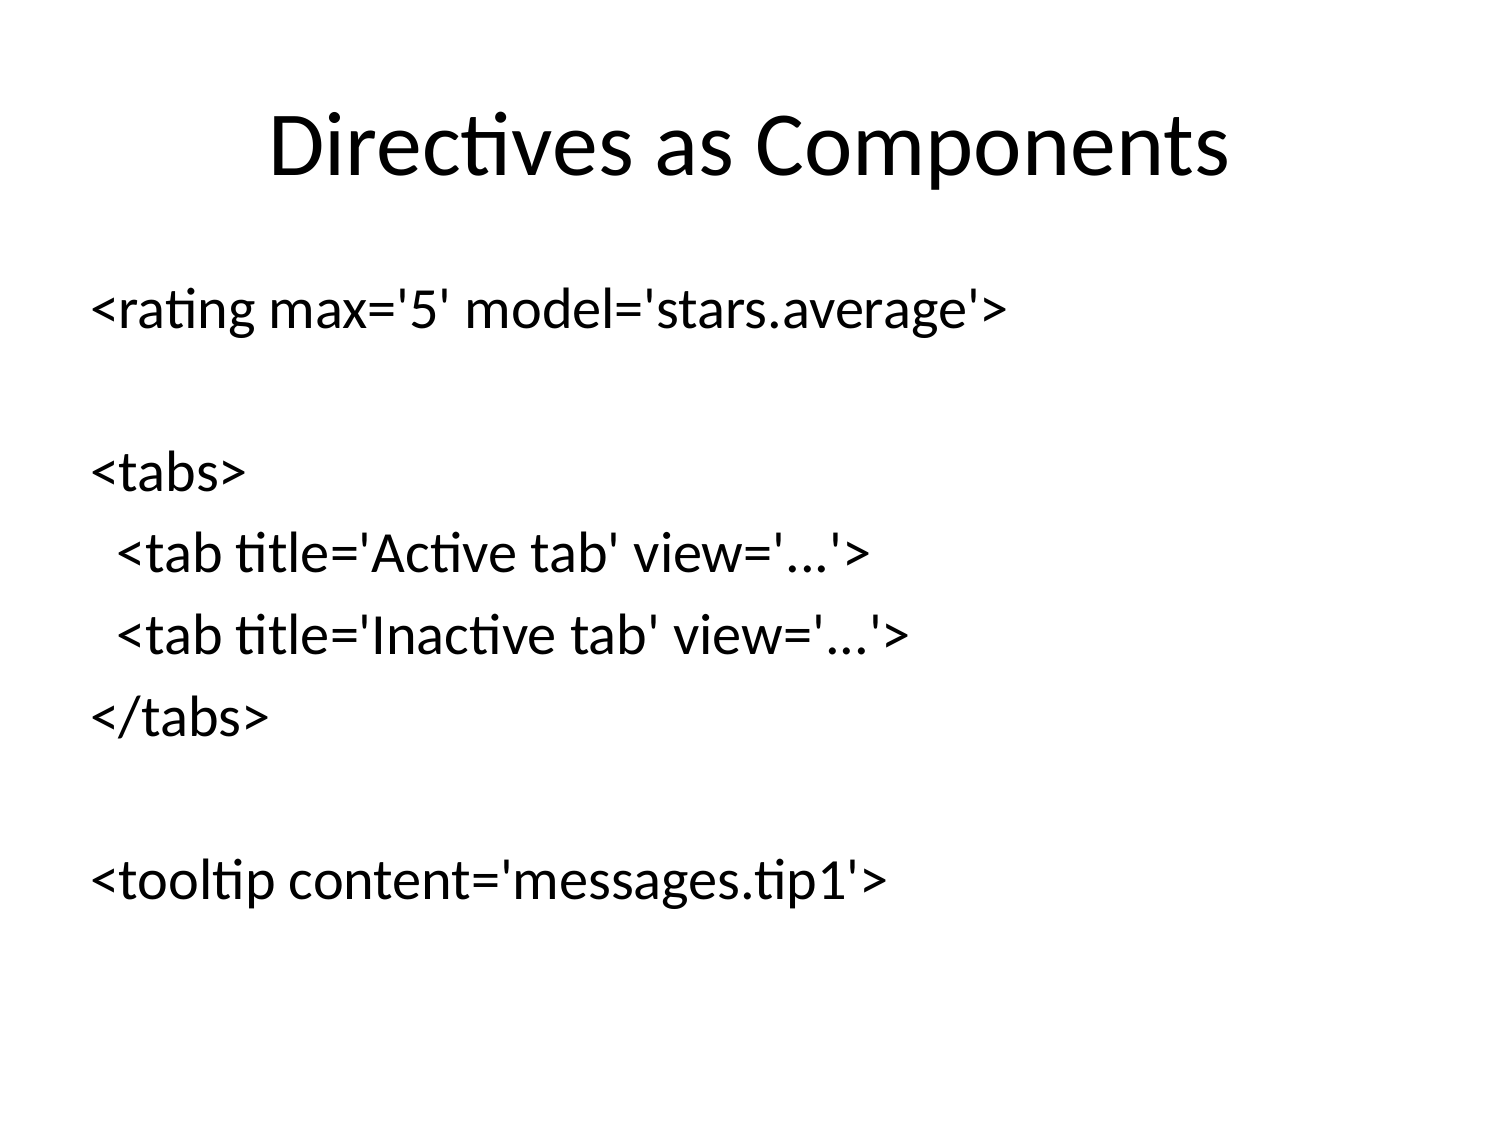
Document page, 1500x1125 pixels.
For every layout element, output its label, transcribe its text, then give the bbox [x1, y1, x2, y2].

list <rating max='5' model='stars.average'> <tabs> <tab title='Active tab' view='...'> <tab title='Inactive tab' view='...'> </tabs> <tooltip content='messages.tip1'> [75, 262, 1425, 1005]
title Directives as Components [75, 45, 1425, 233]
